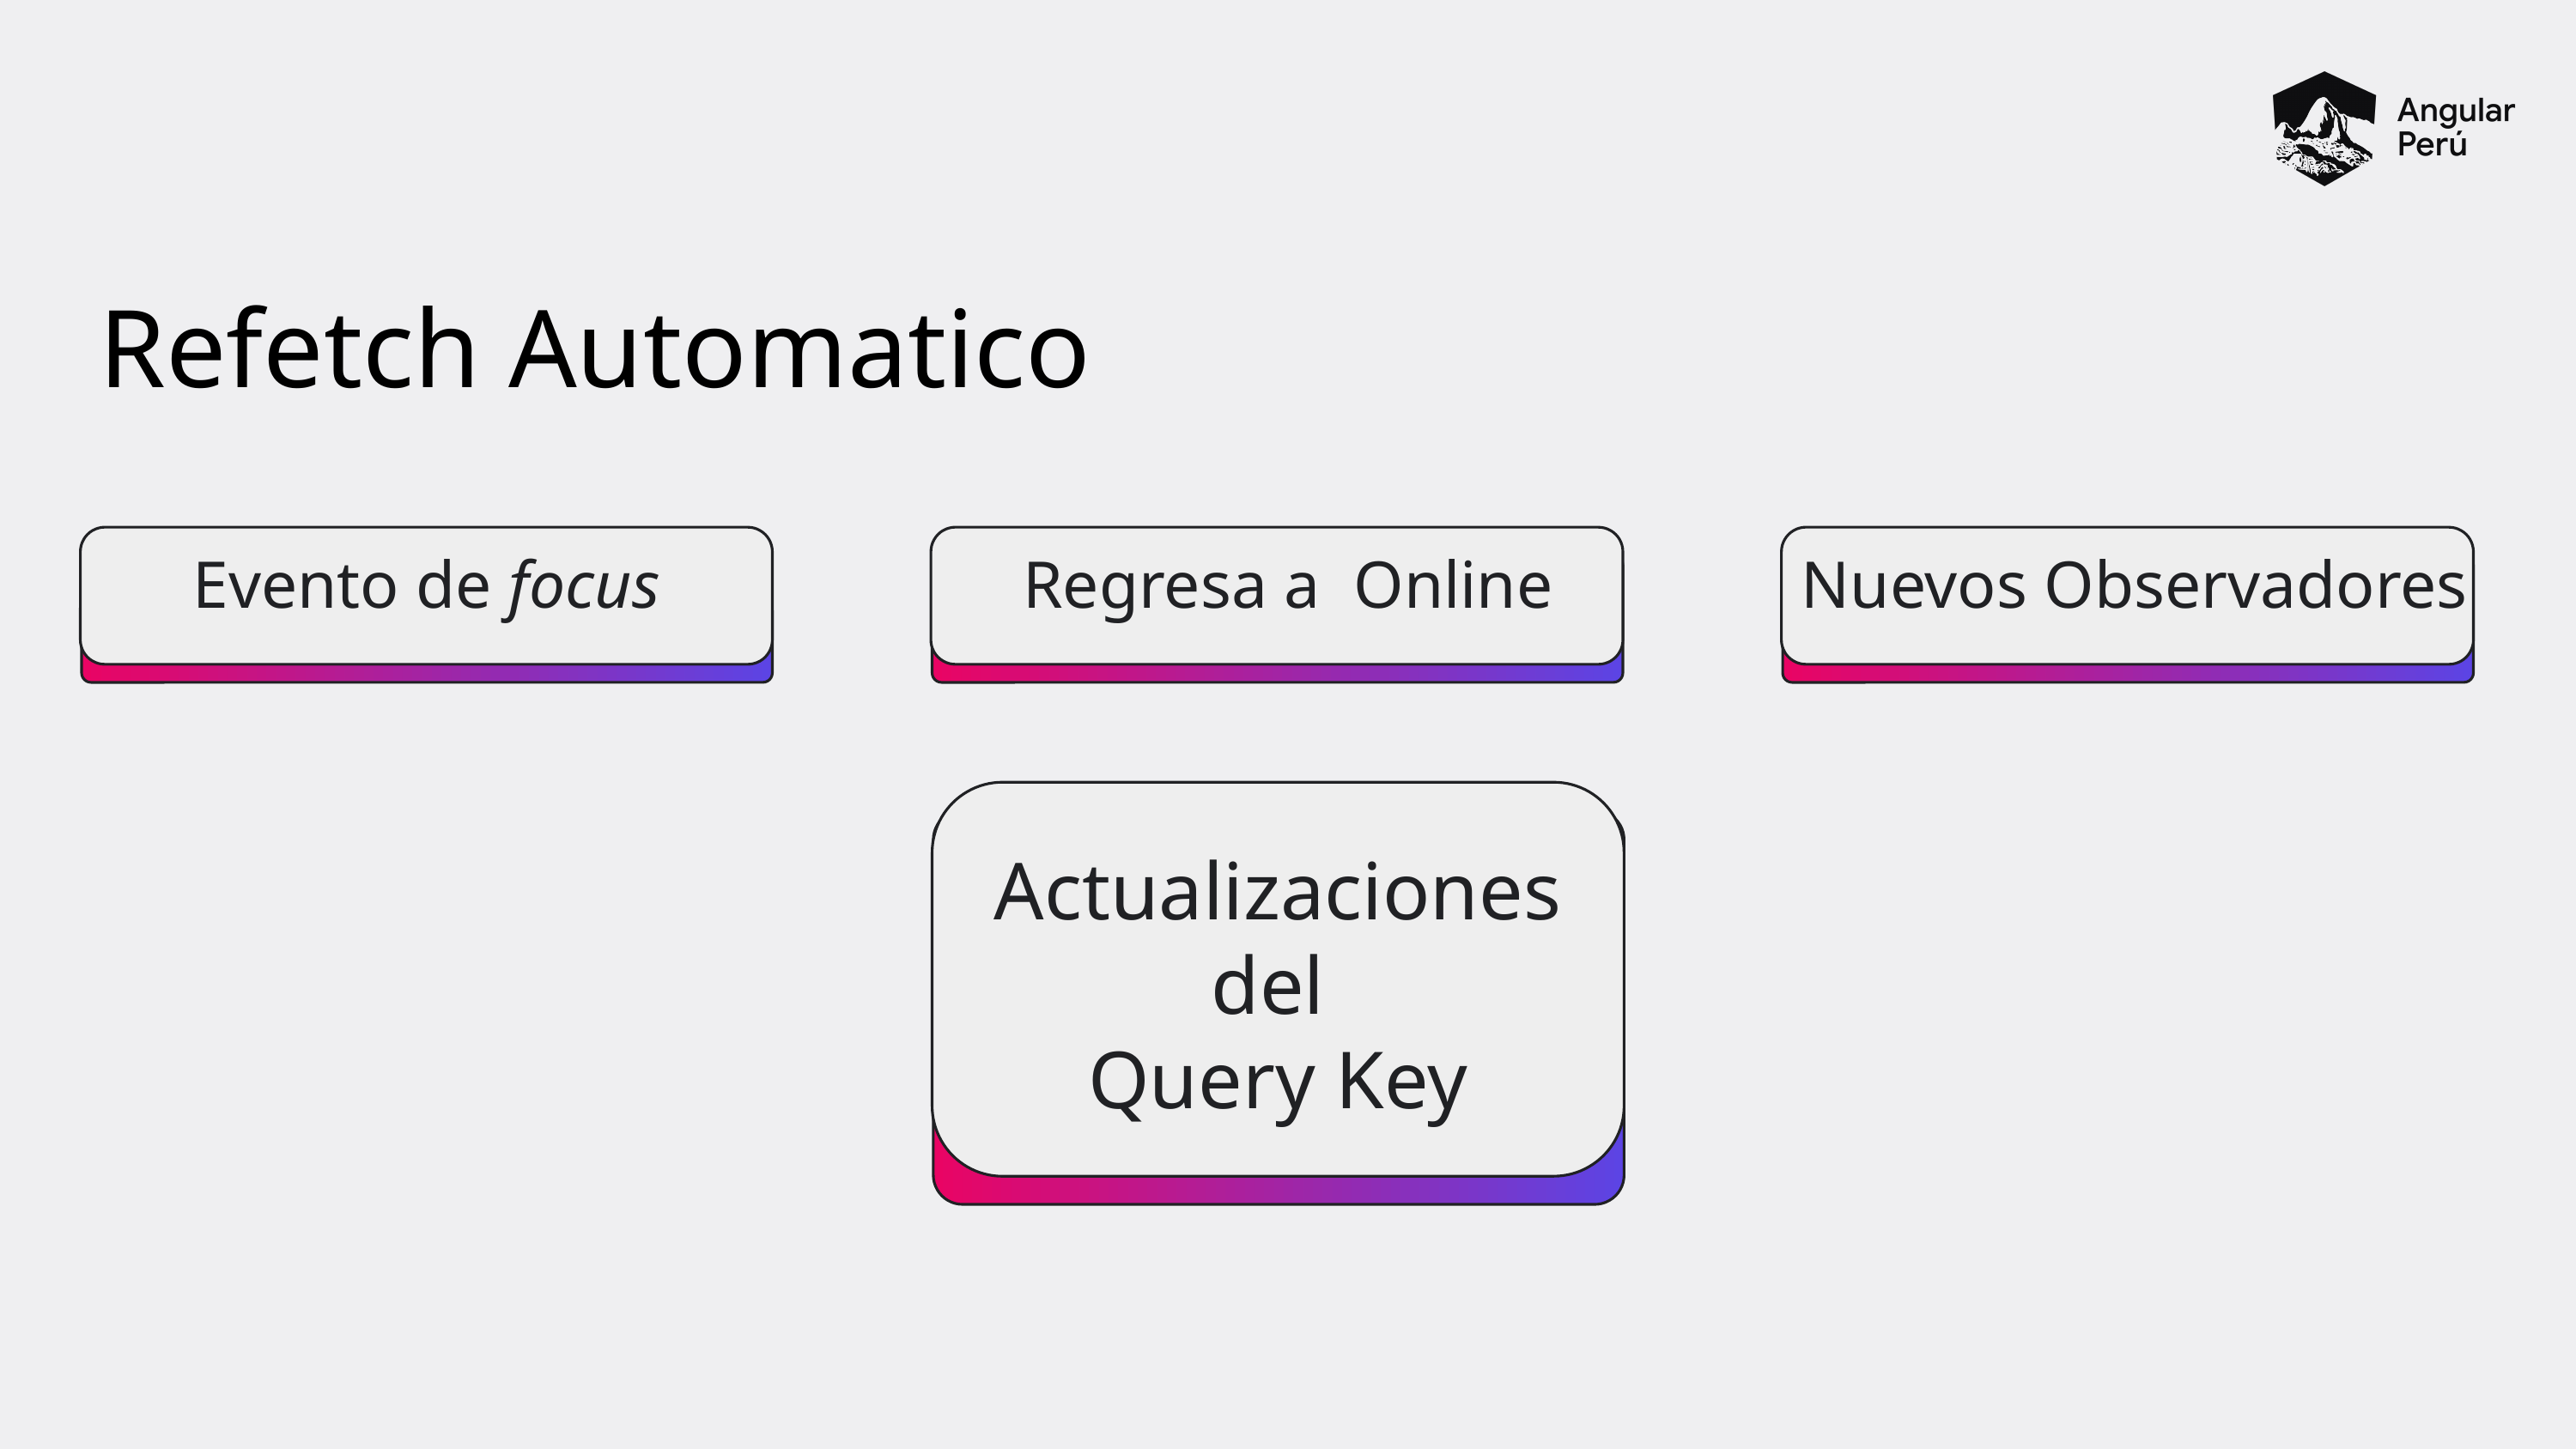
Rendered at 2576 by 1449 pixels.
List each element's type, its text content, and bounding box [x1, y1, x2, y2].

text_box [82, 645, 773, 682]
picture [2273, 71, 2516, 186]
text_box [1783, 645, 2474, 682]
text_box Evento de focus [144, 536, 708, 621]
text_box [1781, 527, 2474, 664]
text_box [932, 646, 1624, 682]
text_box Actualizaciones del Query Key [975, 834, 1582, 1125]
text_box Regresa a Online [1009, 536, 1567, 621]
text_box [932, 782, 1625, 1177]
text_box [933, 1113, 1625, 1205]
text_box Refetch Automatico [99, 305, 1314, 409]
text_box [80, 527, 773, 664]
text_box Nuevos Observadores [1795, 536, 2474, 621]
text_box [931, 527, 1624, 664]
